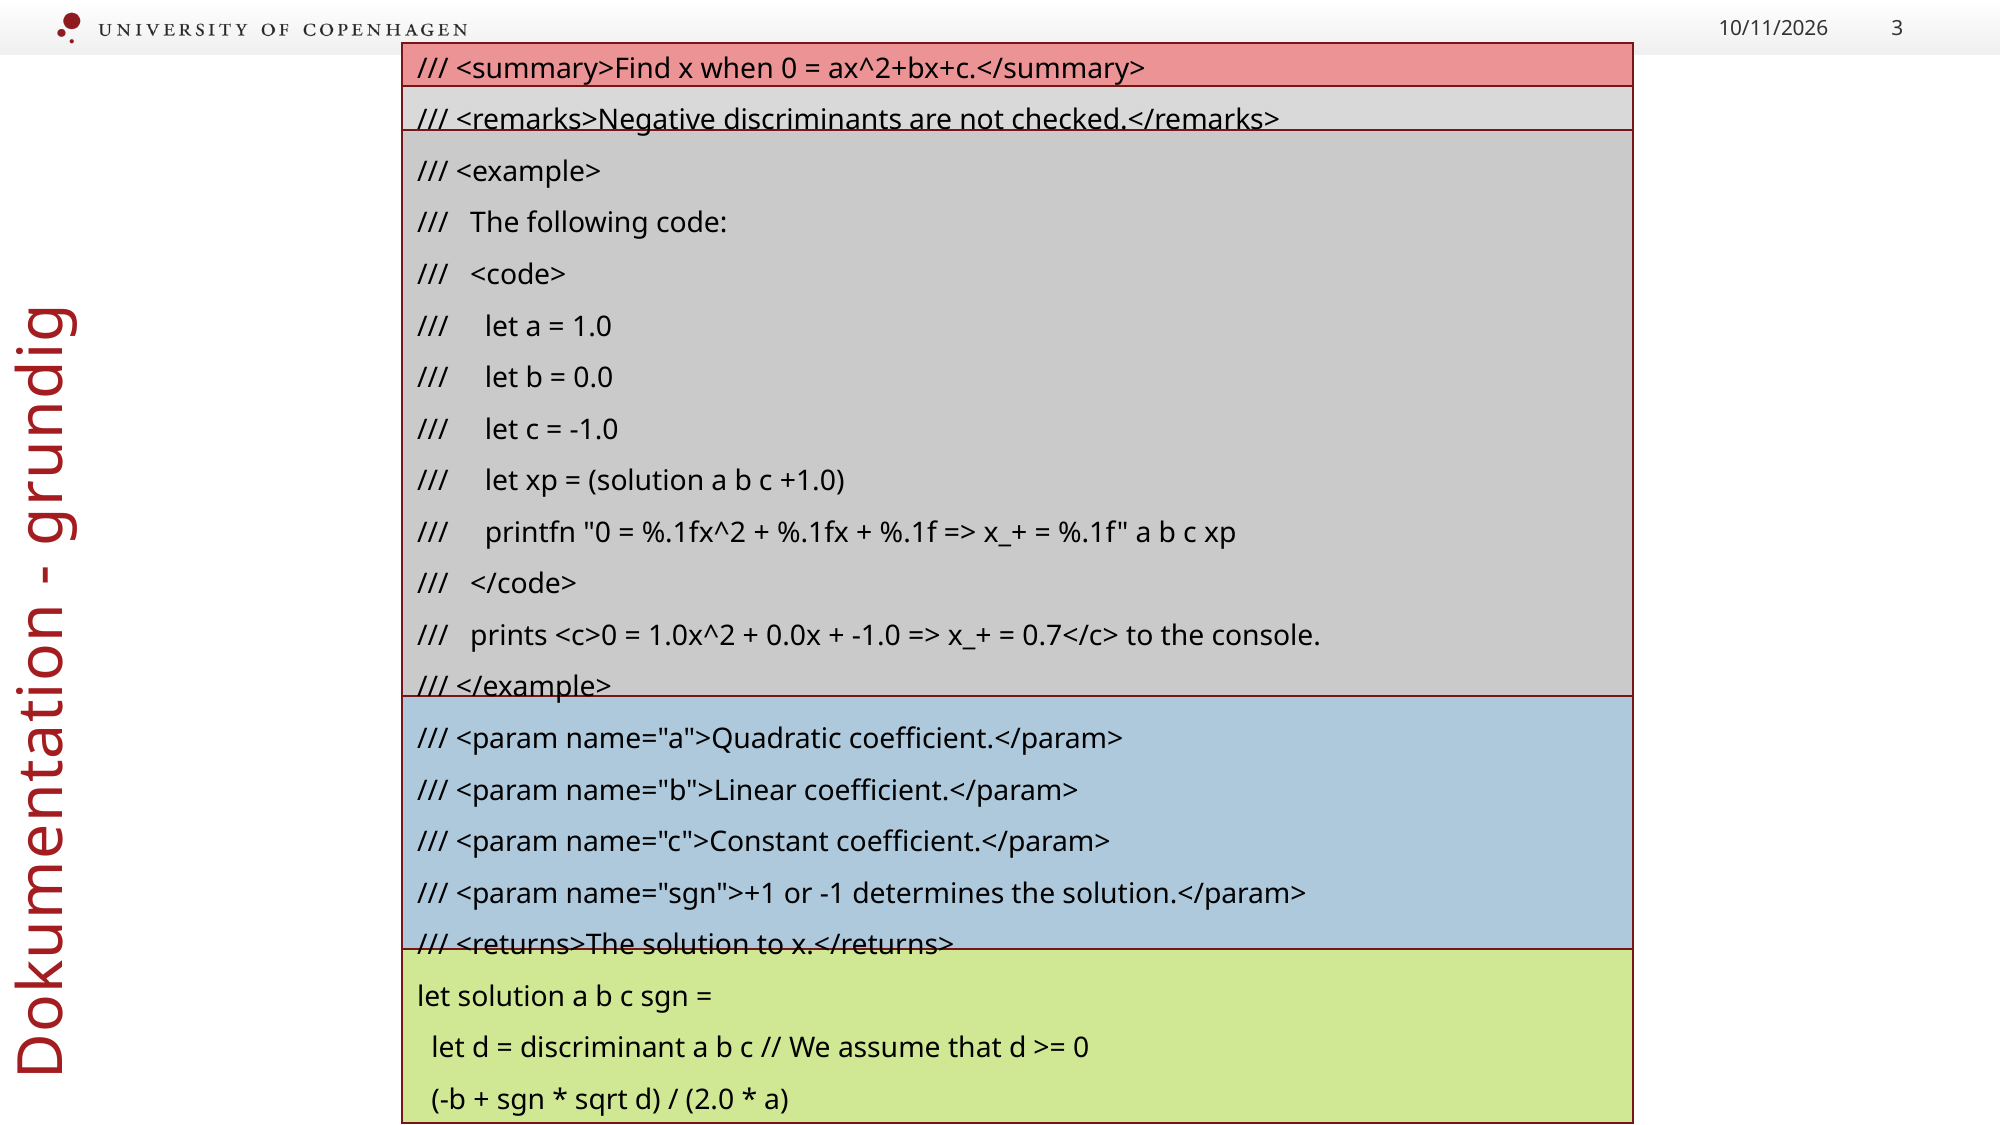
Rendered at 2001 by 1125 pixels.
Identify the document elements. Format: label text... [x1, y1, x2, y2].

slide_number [1694, 14, 1829, 42]
text_box Dokumentation - grundig [0, 0, 218, 1080]
picture [218, 15, 475, 42]
slide_number 3 [1840, 14, 1904, 43]
text_box /// <summary>Find x when 0 = ax^2+bx+c.</summary> /// <remarks>Negative discriminants are not checked.</remarks> /// <example> /// The following code: /// <code> /// let a = 1.0 /// let b = 0.0 /// let c = -1.0 /// let xp = (solution a b c +1.0) /// printfn "0 = %.1fx^2 + %.1fx + %.1f => x_+ = %.1f" a b c xp /// </code> /// prints <c>0 = 1.0x^2 + 0.0x + -1.0 => x_+ = 0.7</c> to the console. /// </example> /// <param name="a">Quadratic coefficient.</param> /// <param name="b">Linear coefficient.</param> /// <param name="c">Constant coefficient.</param> /// <param name="sgn">+1 or -1 determines the solution.</param> /// <returns>The solution to x.</returns> let solution a b c sgn = let d = discriminant a b c // We assume that d >= 0 (-b + sgn * sqrt d) / (2.0 * a) [401, 42, 1850, 1125]
